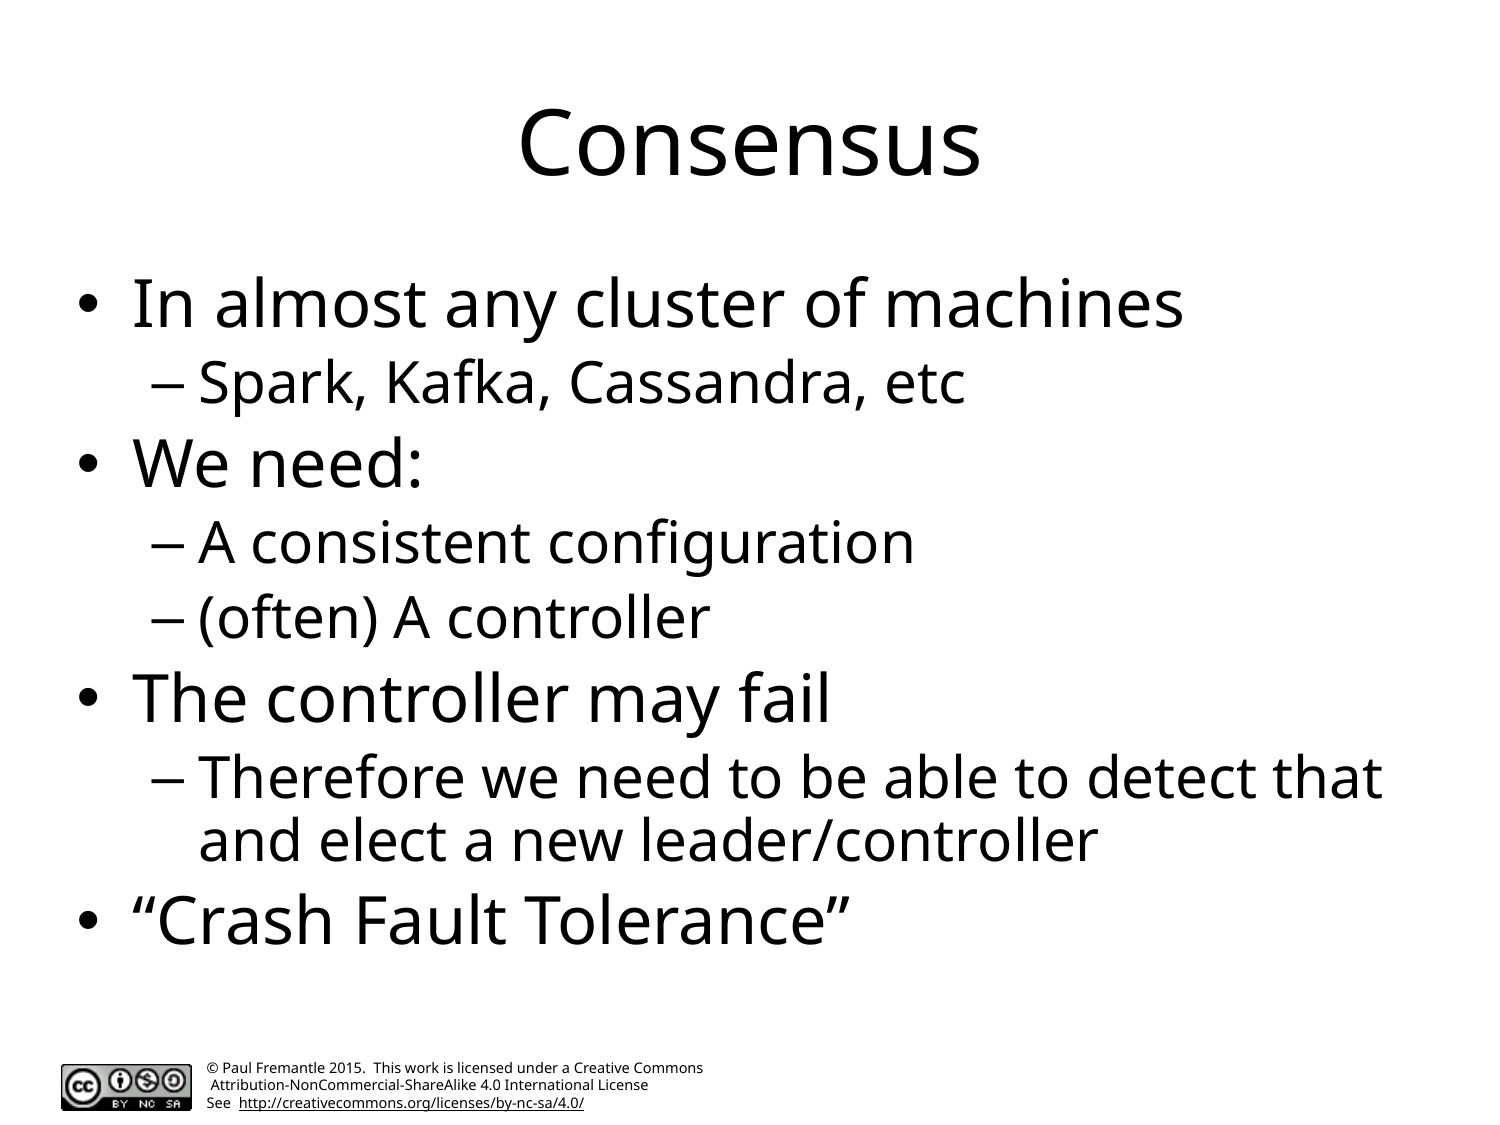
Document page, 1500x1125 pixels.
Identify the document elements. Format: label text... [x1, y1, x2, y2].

title Consensus [75, 45, 1425, 233]
picture [61, 1064, 192, 1111]
list In almost any cluster of machines Spark, Kafka, Cassandra, etc We need: A consistent configuration (often) A controller The controller may fail Therefore we need to be able to detect that and elect a new leader/controller “Crash Fault Tolerance” [61, 262, 1412, 1005]
